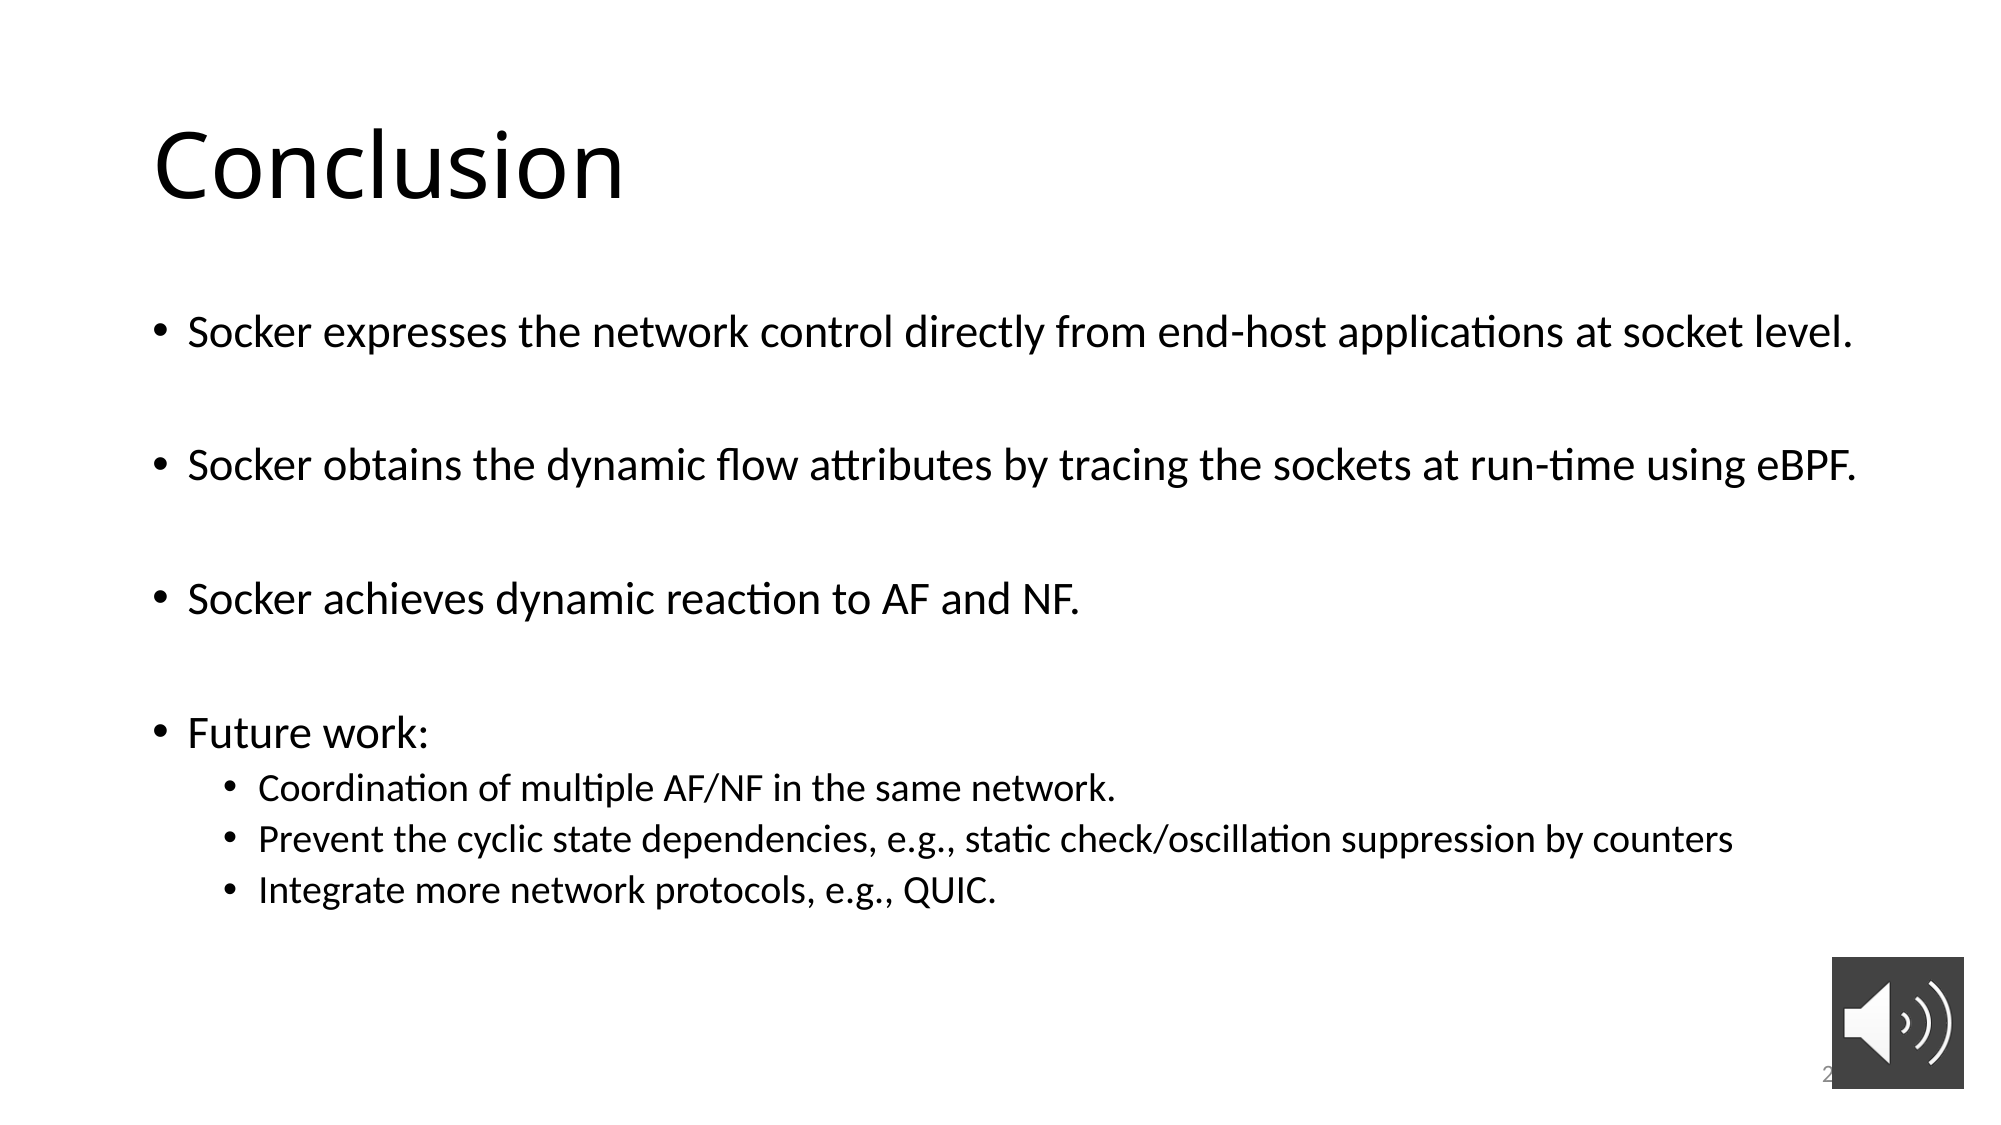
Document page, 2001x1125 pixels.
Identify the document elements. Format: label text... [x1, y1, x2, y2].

list Socker expresses the network control directly from end-host applications at socket level. Socker obtains the dynamic flow attributes by tracing the sockets at run-time using eBPF. Socker achieves dynamic reaction to AF and NF. Future work: Coordination of multiple AF/NF in the same network. Prevent the cyclic state dependencies, e.g., static check/oscillation suppression by counters Integrate more network protocols, e.g., QUIC. [137, 299, 1901, 1014]
slide_number 26 [1412, 1042, 1863, 1103]
title Conclusion [137, 59, 1863, 278]
picture [1831, 956, 1965, 1090]
